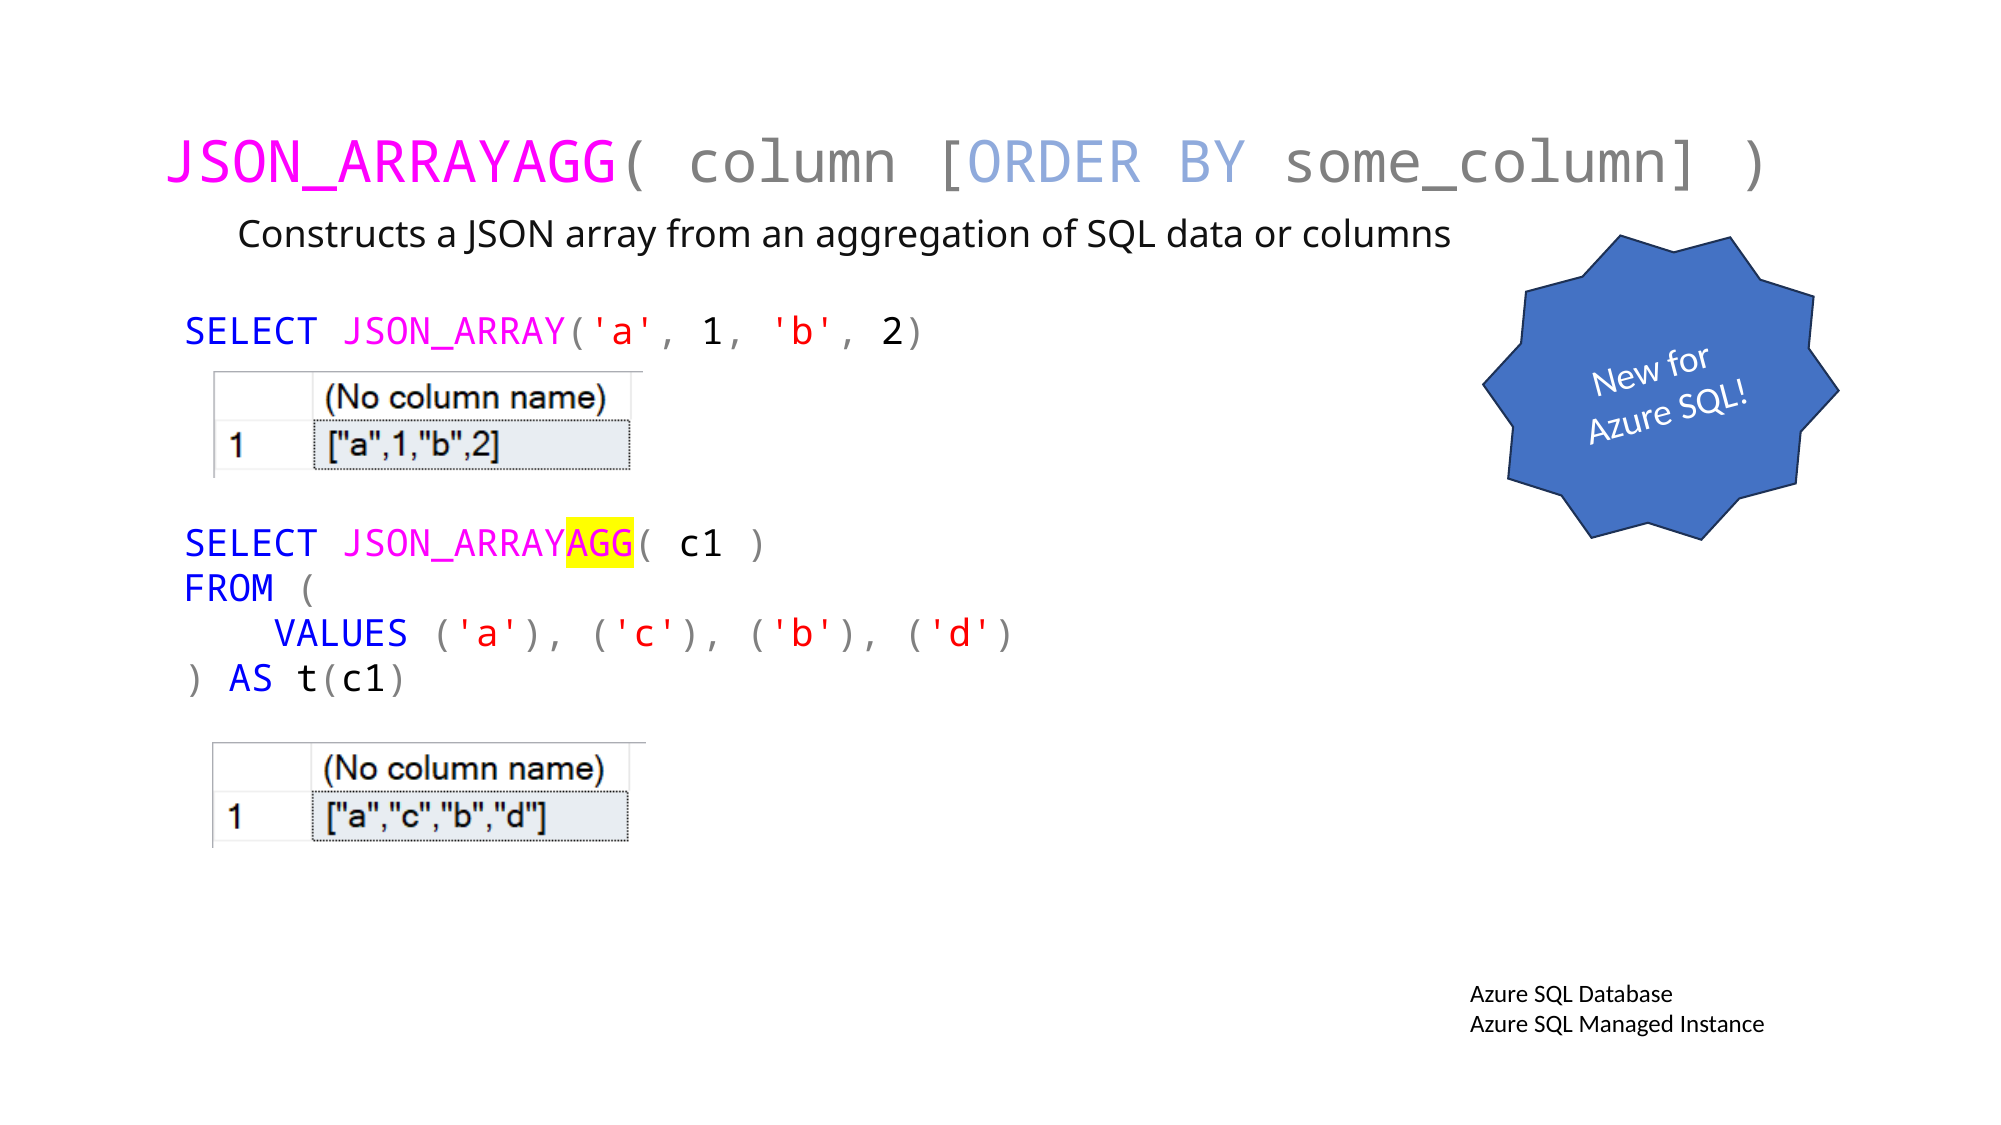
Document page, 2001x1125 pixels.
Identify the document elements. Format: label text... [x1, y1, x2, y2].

picture [212, 371, 643, 478]
text_box SELECT JSON_ARRAY('a', 1, 'b', 2) [168, 299, 1524, 360]
text_box Azure SQL Database Azure SQL Managed Instance [1455, 970, 1942, 1046]
text_box New for Azure SQL! [1481, 234, 1840, 541]
text_box Constructs a JSON array from an aggregation of SQL data or columns [212, 202, 1532, 263]
text_box SELECT JSON_ARRAYAGG( c1 ) FROM ( VALUES ('a'), ('c'), ('b'), ('d') ) AS t(c1) [168, 511, 1169, 707]
text_box JSON_ARRAYAGG( column [ORDER BY some_column] ) [147, 116, 1847, 202]
picture [212, 742, 646, 848]
